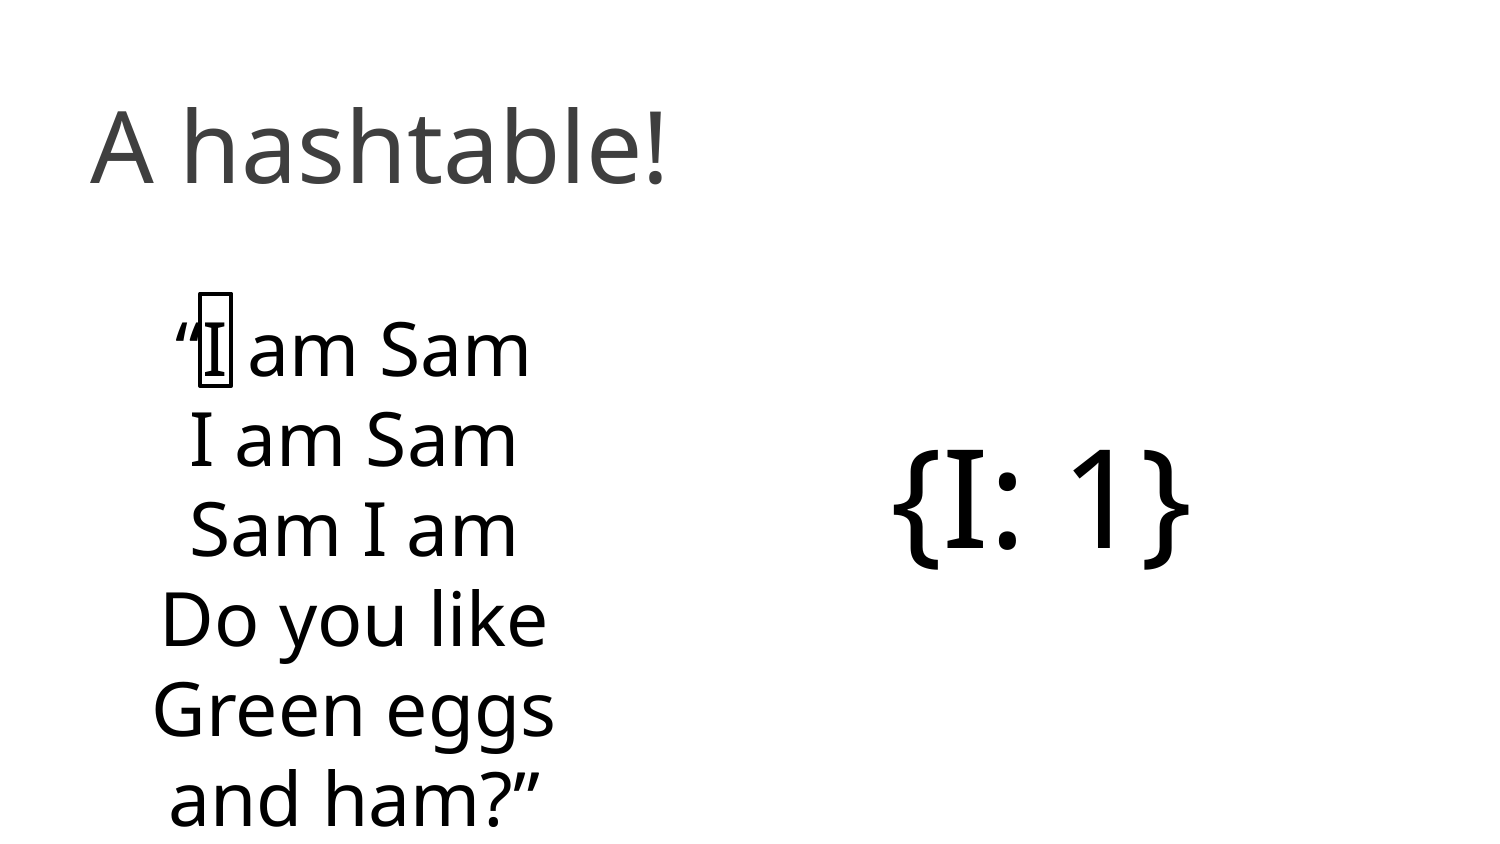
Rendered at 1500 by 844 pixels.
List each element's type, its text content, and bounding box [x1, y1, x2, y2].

title A hashtable! [75, 73, 1425, 215]
text_box [199, 293, 232, 386]
text_box {I: 1} [875, 403, 1209, 540]
text_box “I am Sam I am Sam Sam I am Do you like Green eggs and ham?” [62, 293, 647, 646]
